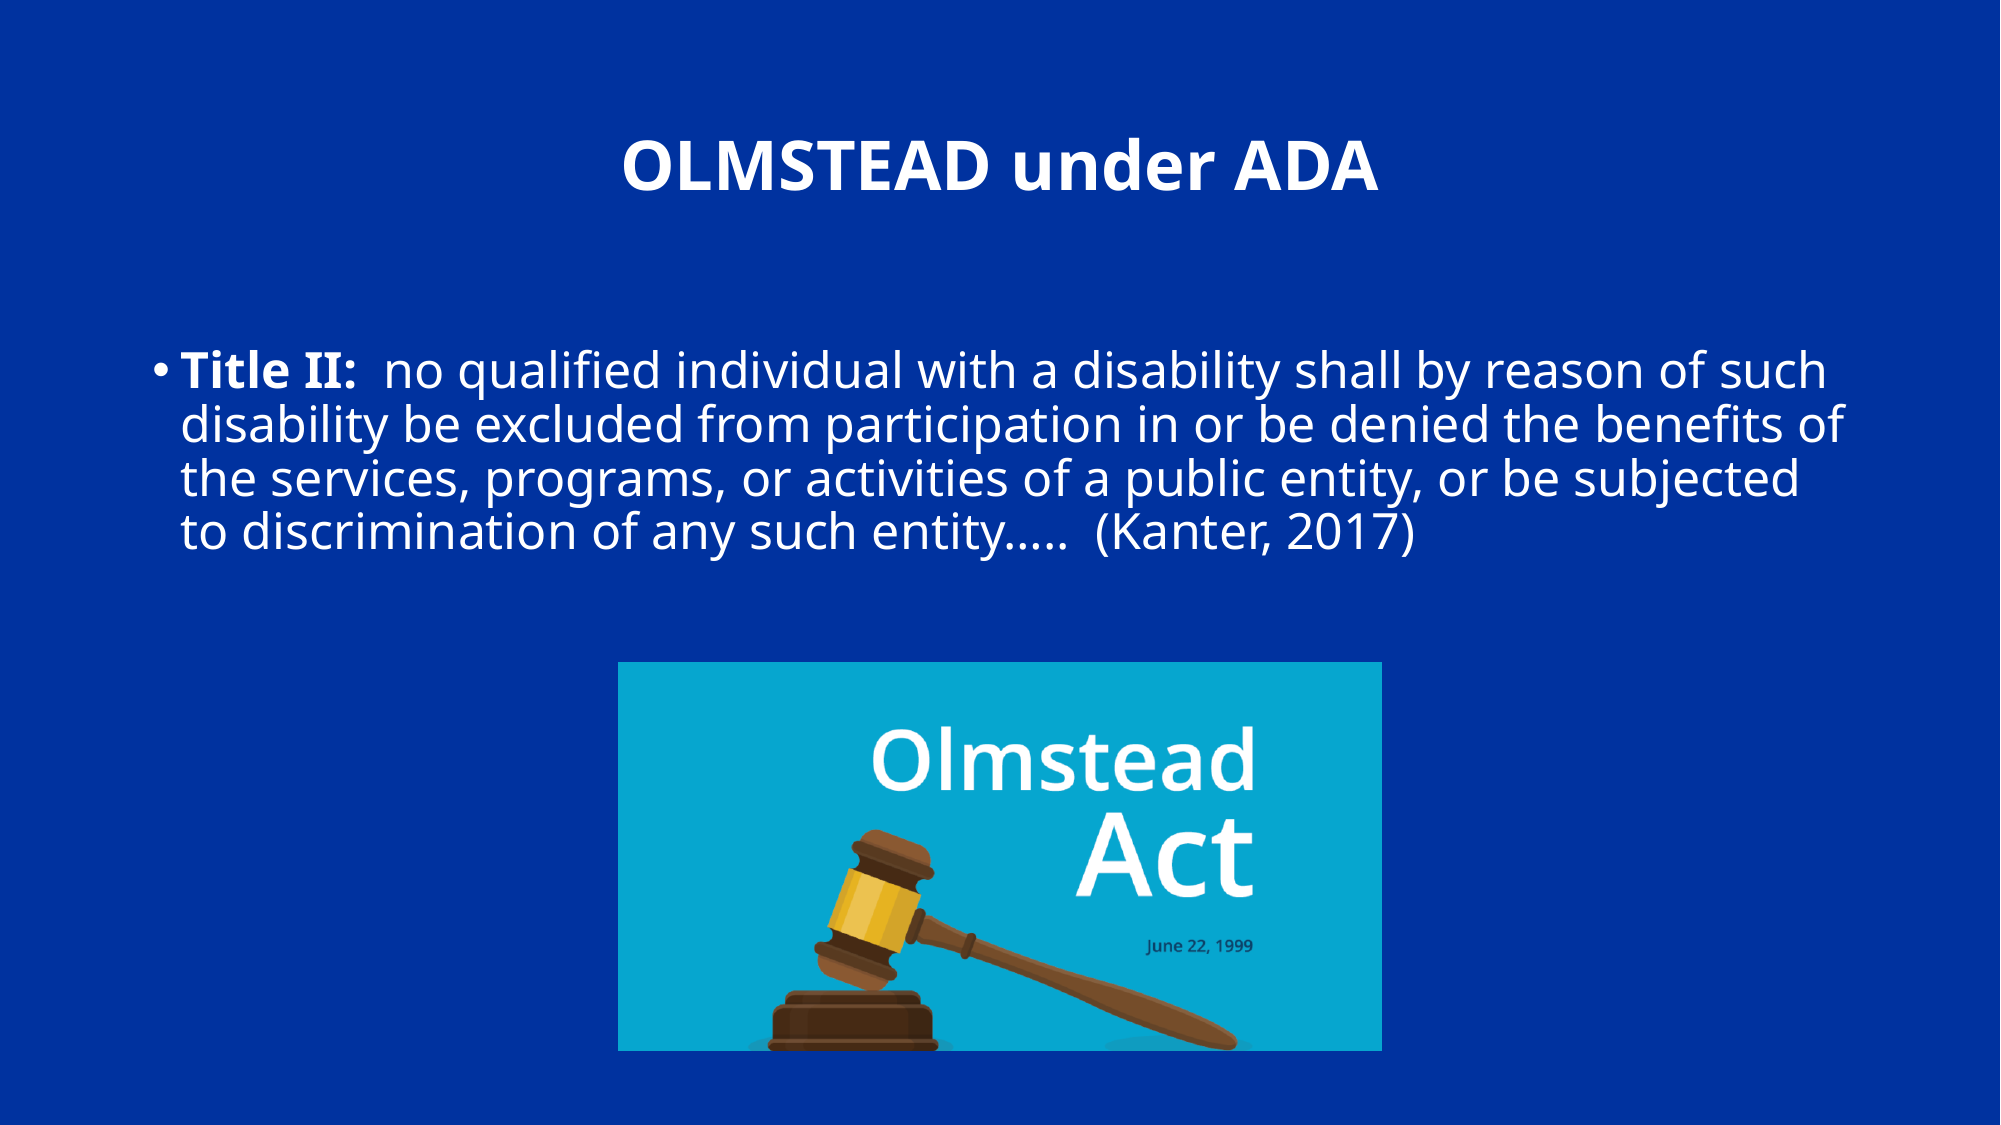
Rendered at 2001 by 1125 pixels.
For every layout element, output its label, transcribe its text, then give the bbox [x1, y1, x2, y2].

list Title II: no qualified individual with a disability shall by reason of such disability be excluded from participation in or be denied the benefits of the services, programs, or activities of a public entity, or be subjected to discrimination of any such entity….. (Kanter, 2017) [137, 337, 1863, 1077]
title OLMSTEAD under ADA [137, 59, 1863, 278]
picture [1042, 745, 1074, 791]
picture [750, 830, 1237, 1051]
picture [1115, 745, 1155, 791]
picture [1080, 735, 1108, 791]
picture [1076, 813, 1152, 896]
picture [1212, 820, 1252, 897]
picture [942, 727, 950, 790]
picture [1212, 727, 1252, 791]
picture [965, 745, 1030, 790]
picture [1158, 832, 1205, 897]
picture [874, 730, 929, 791]
picture [1163, 745, 1200, 791]
